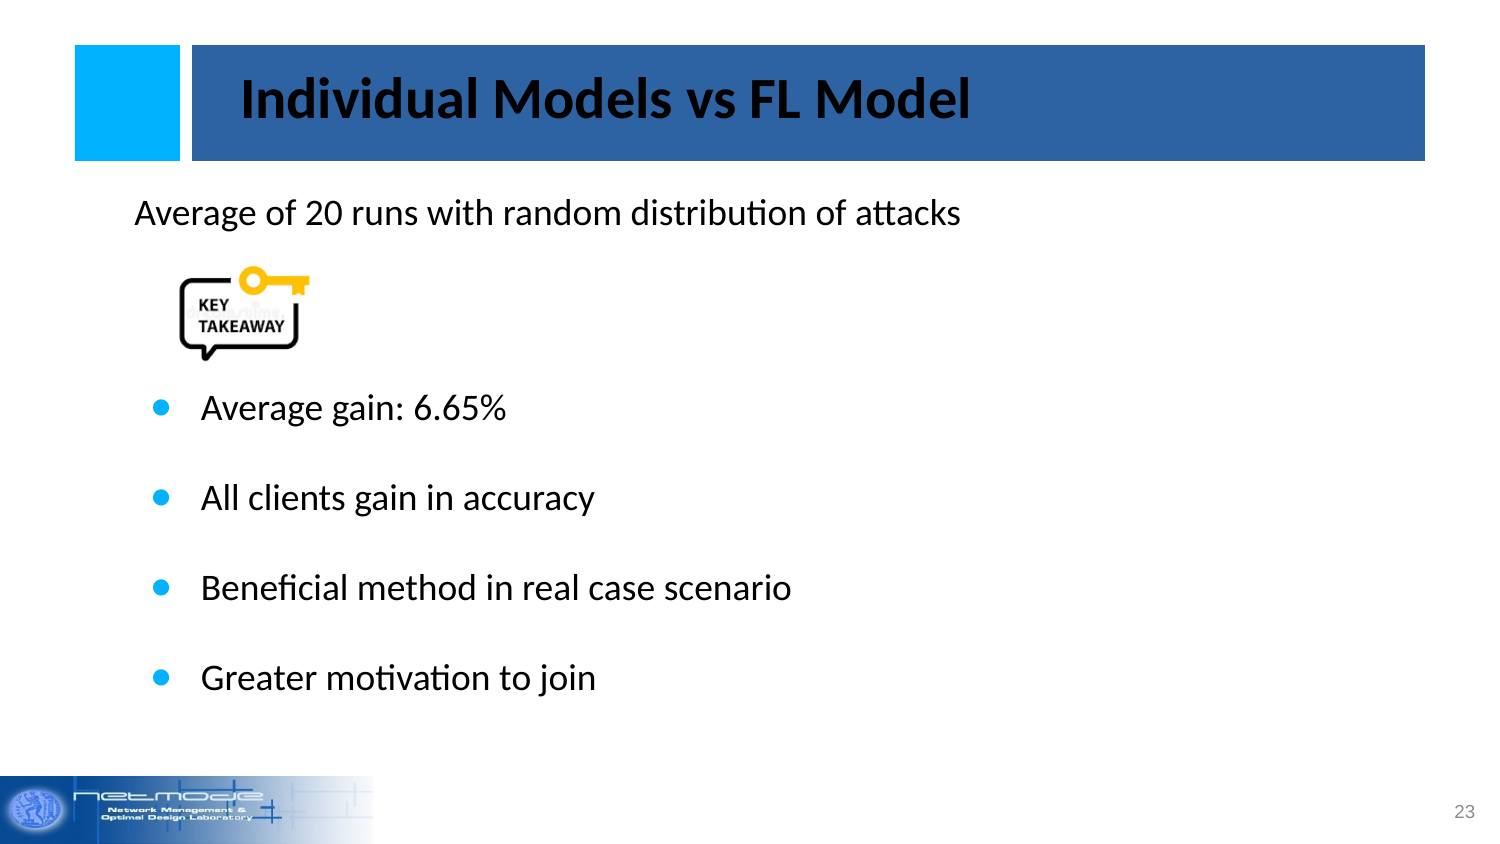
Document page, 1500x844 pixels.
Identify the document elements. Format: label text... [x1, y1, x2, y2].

text_box Average of 20 runs with random distribution of attacks [119, 172, 1381, 245]
slide_number 23 [1400, 779, 1491, 844]
text_box Individual Models vs FL Model [74, 45, 1425, 161]
picture [0, 776, 373, 844]
list Average gain: 6.65% All clients gain in accuracy Beneficial method in real case scenario Greater motivation to join [110, 323, 1373, 764]
picture [108, 182, 362, 436]
